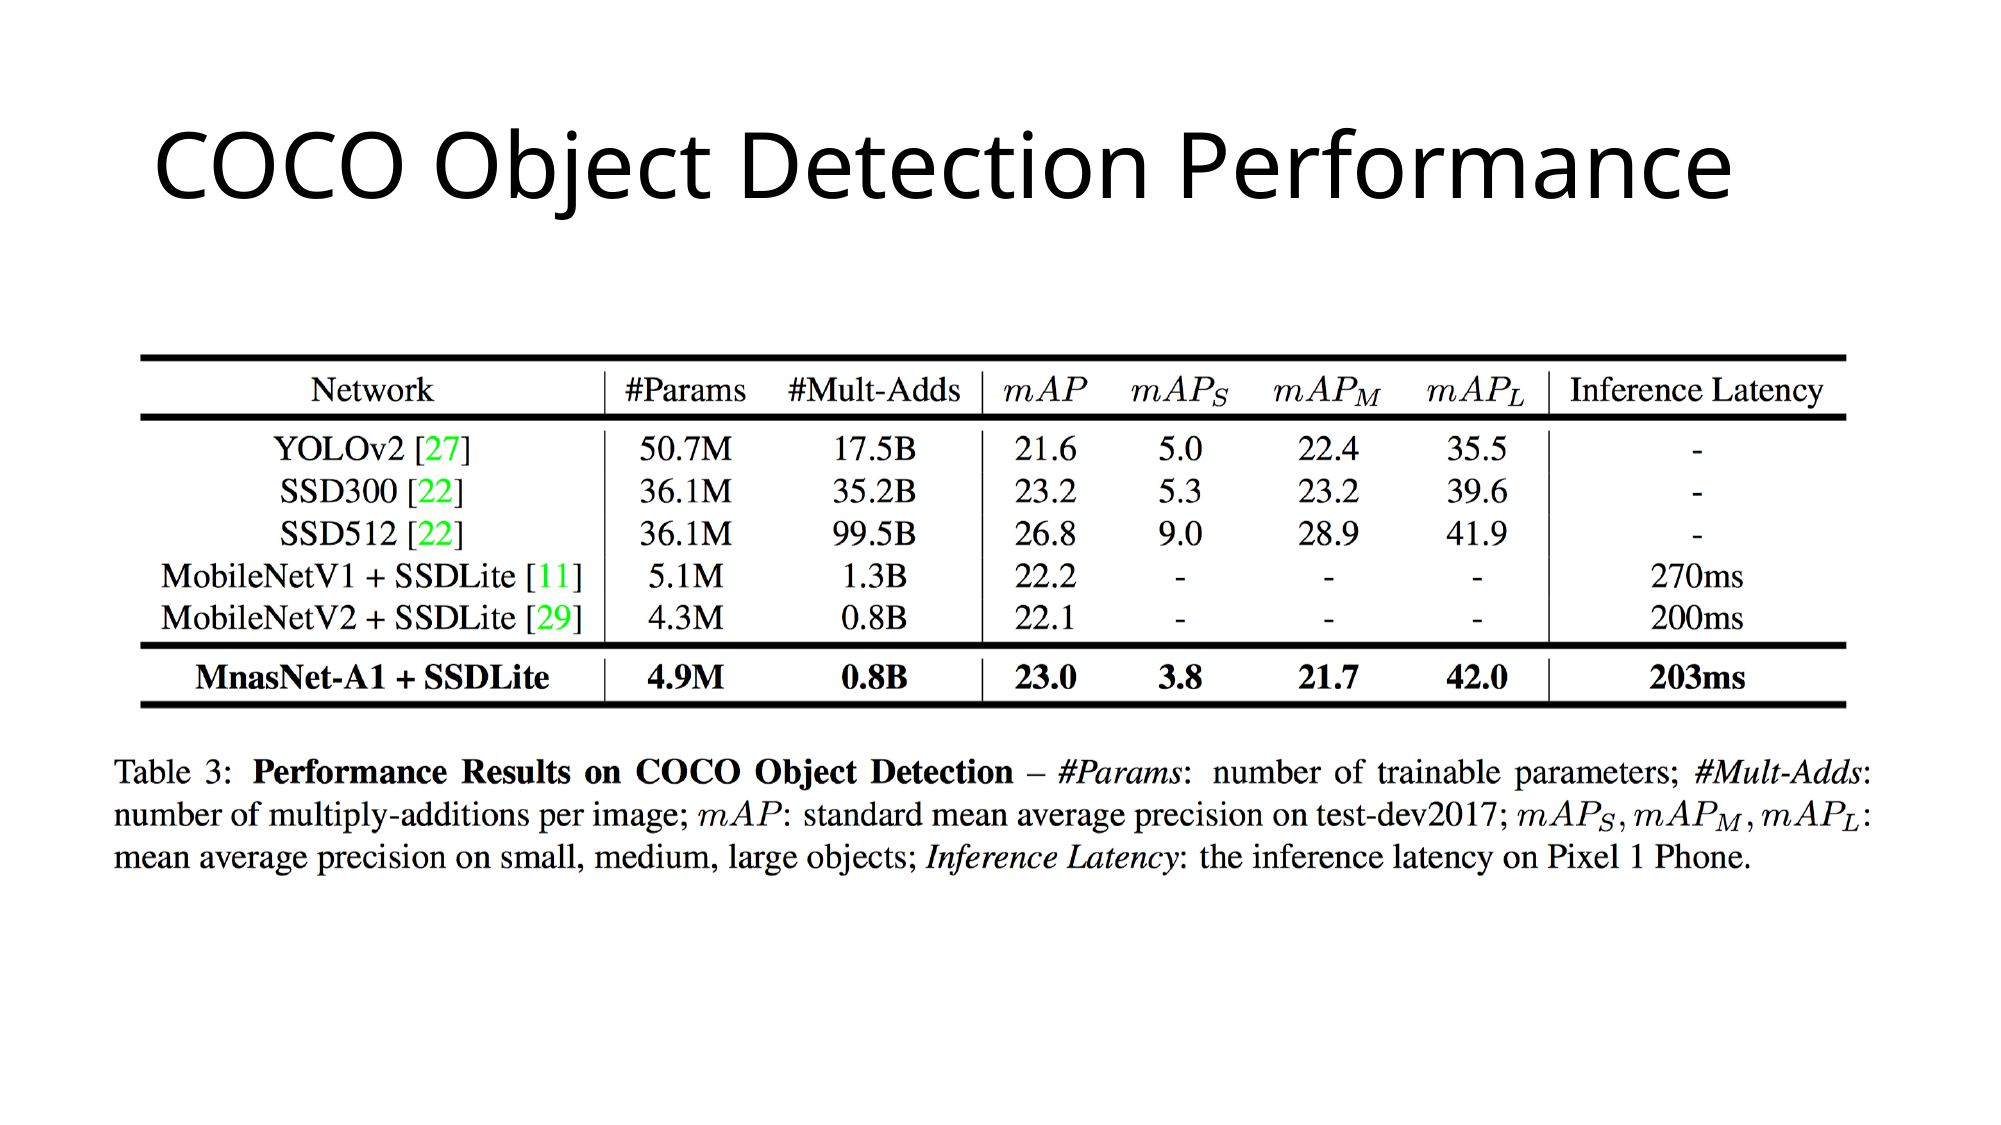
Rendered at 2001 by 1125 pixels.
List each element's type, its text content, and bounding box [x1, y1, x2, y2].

picture [101, 329, 1878, 882]
title COCO Object Detection Performance [137, 59, 1863, 278]
